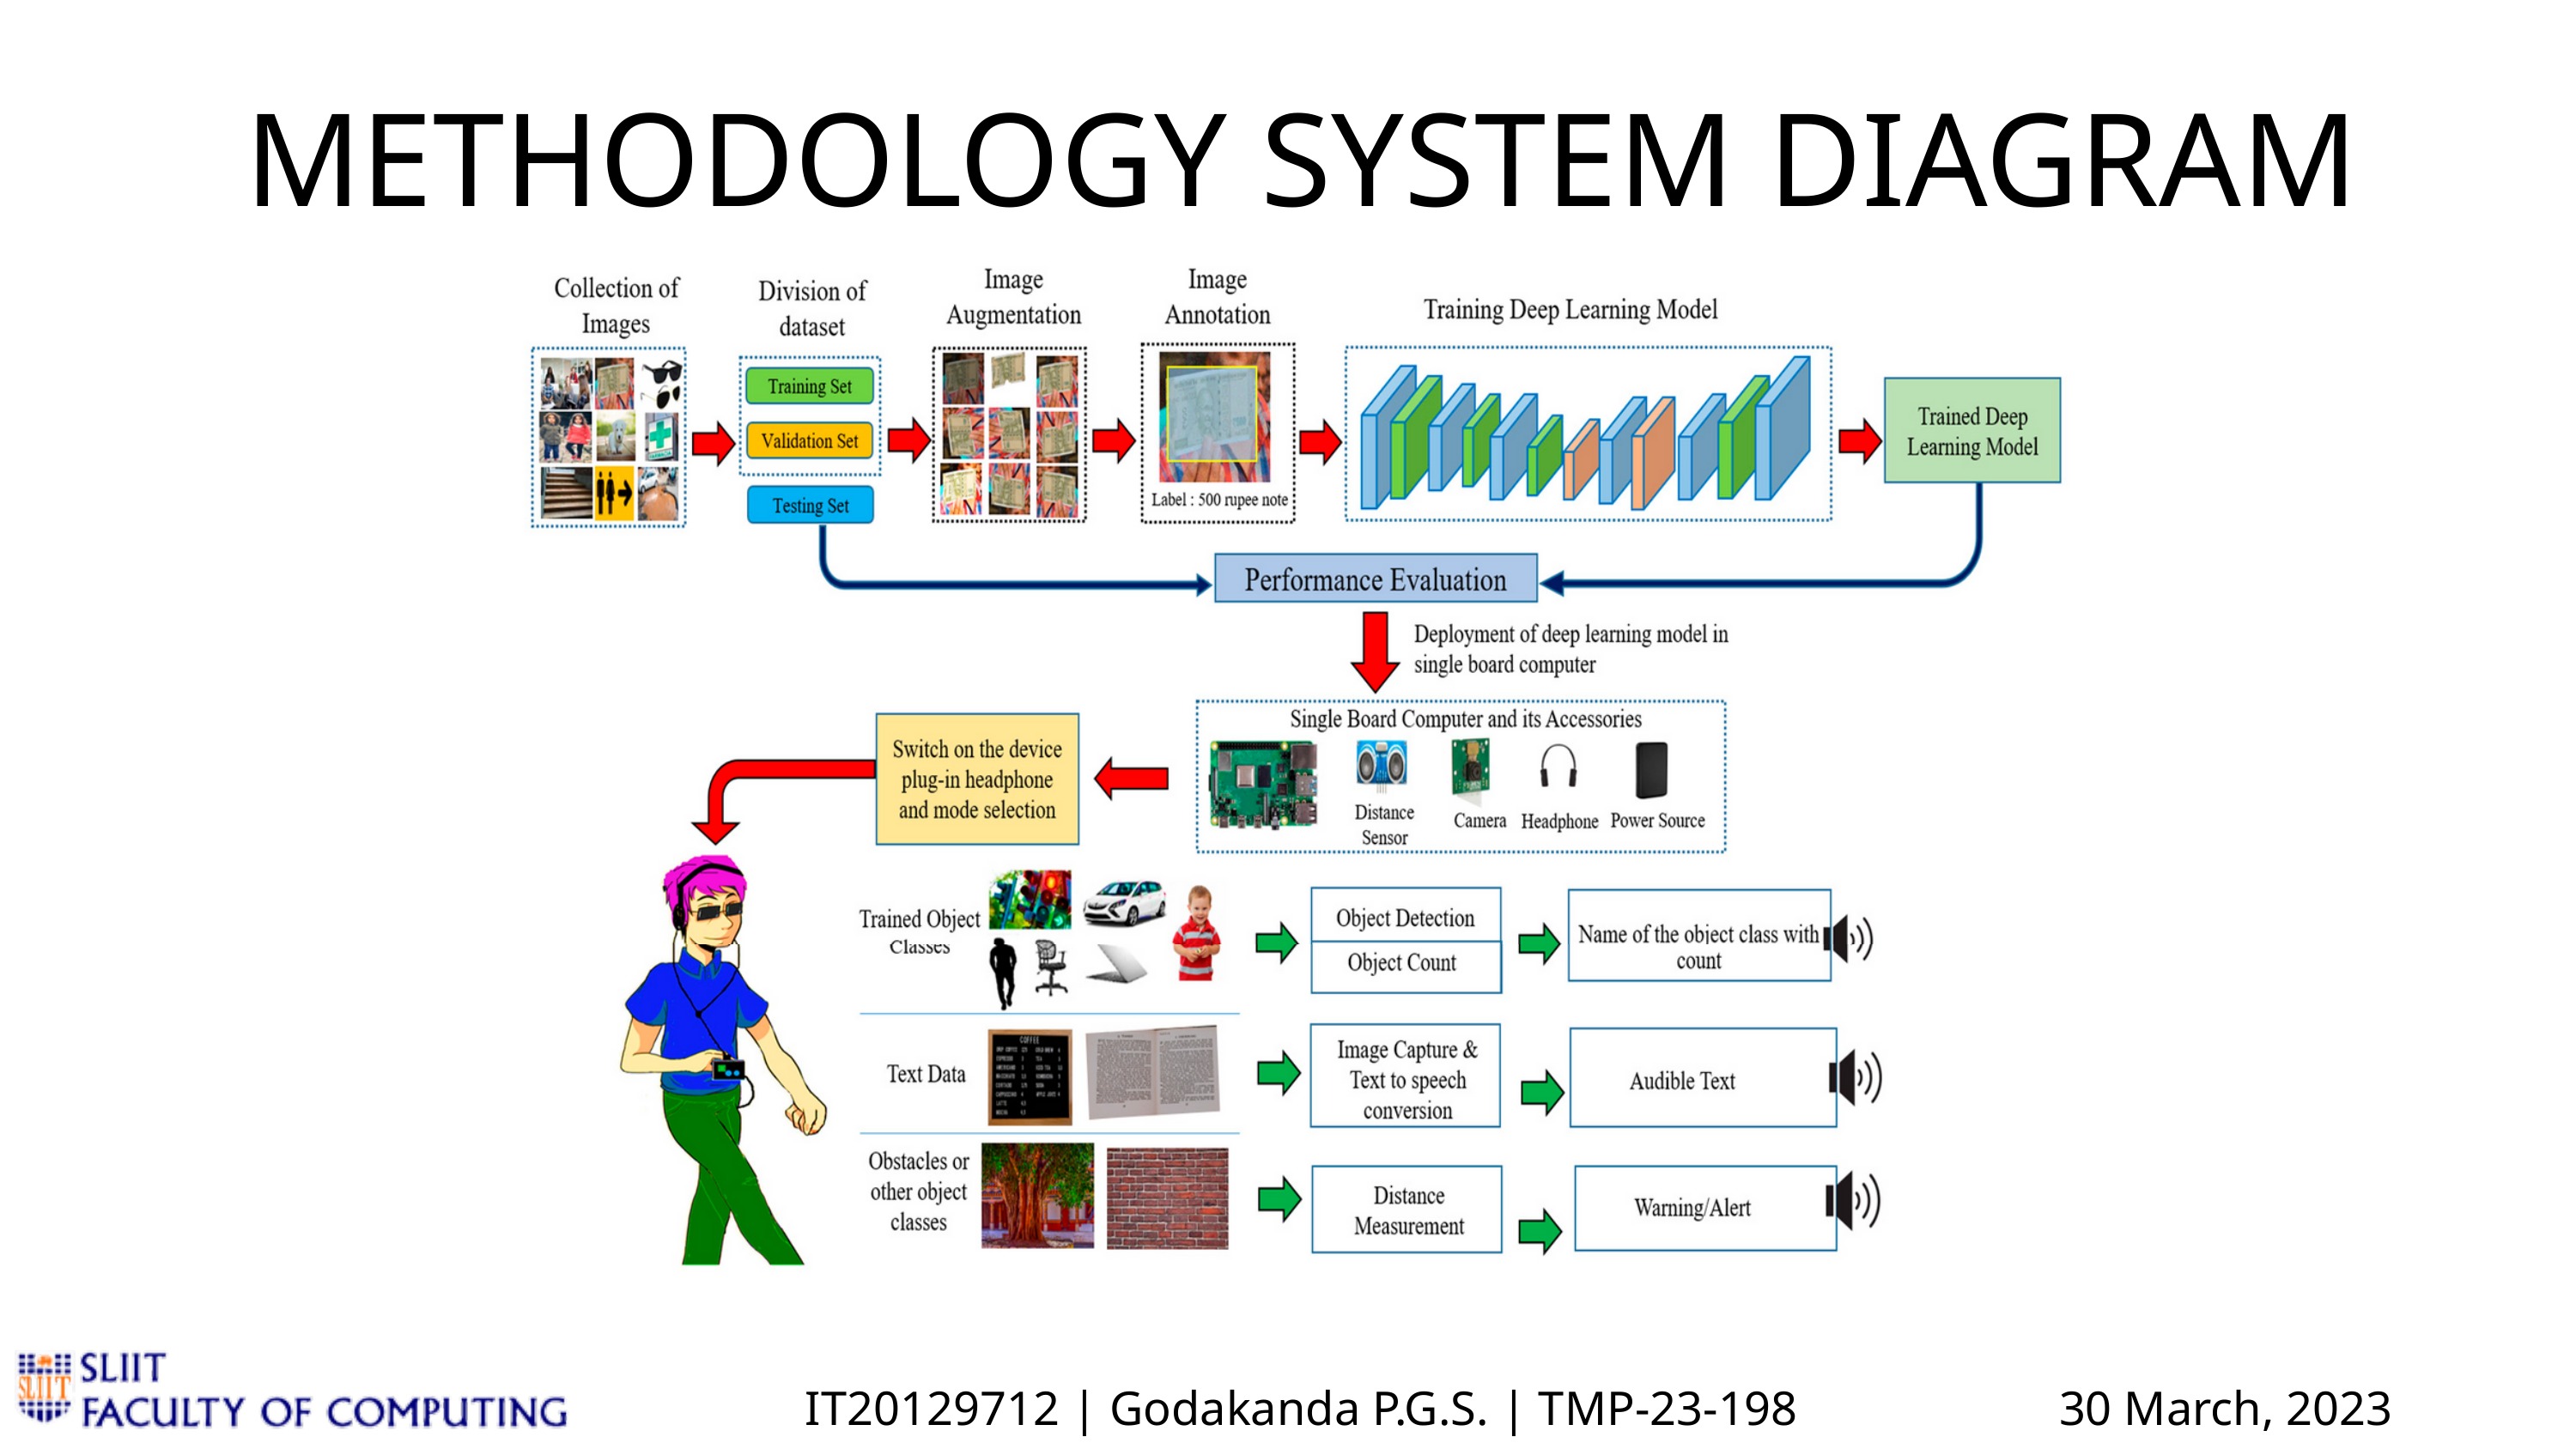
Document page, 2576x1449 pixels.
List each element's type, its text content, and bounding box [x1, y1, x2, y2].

text_box METHODOLOGY SYSTEM DIAGRAM [191, 52, 2414, 233]
picture [0, 1343, 617, 1449]
picture [484, 214, 2091, 1282]
text_box 30 March, 2023 [2020, 1369, 2432, 1435]
text_box IT20129712 | Godakanda P.G.S. | TMP-23-198 [620, 1369, 2006, 1435]
